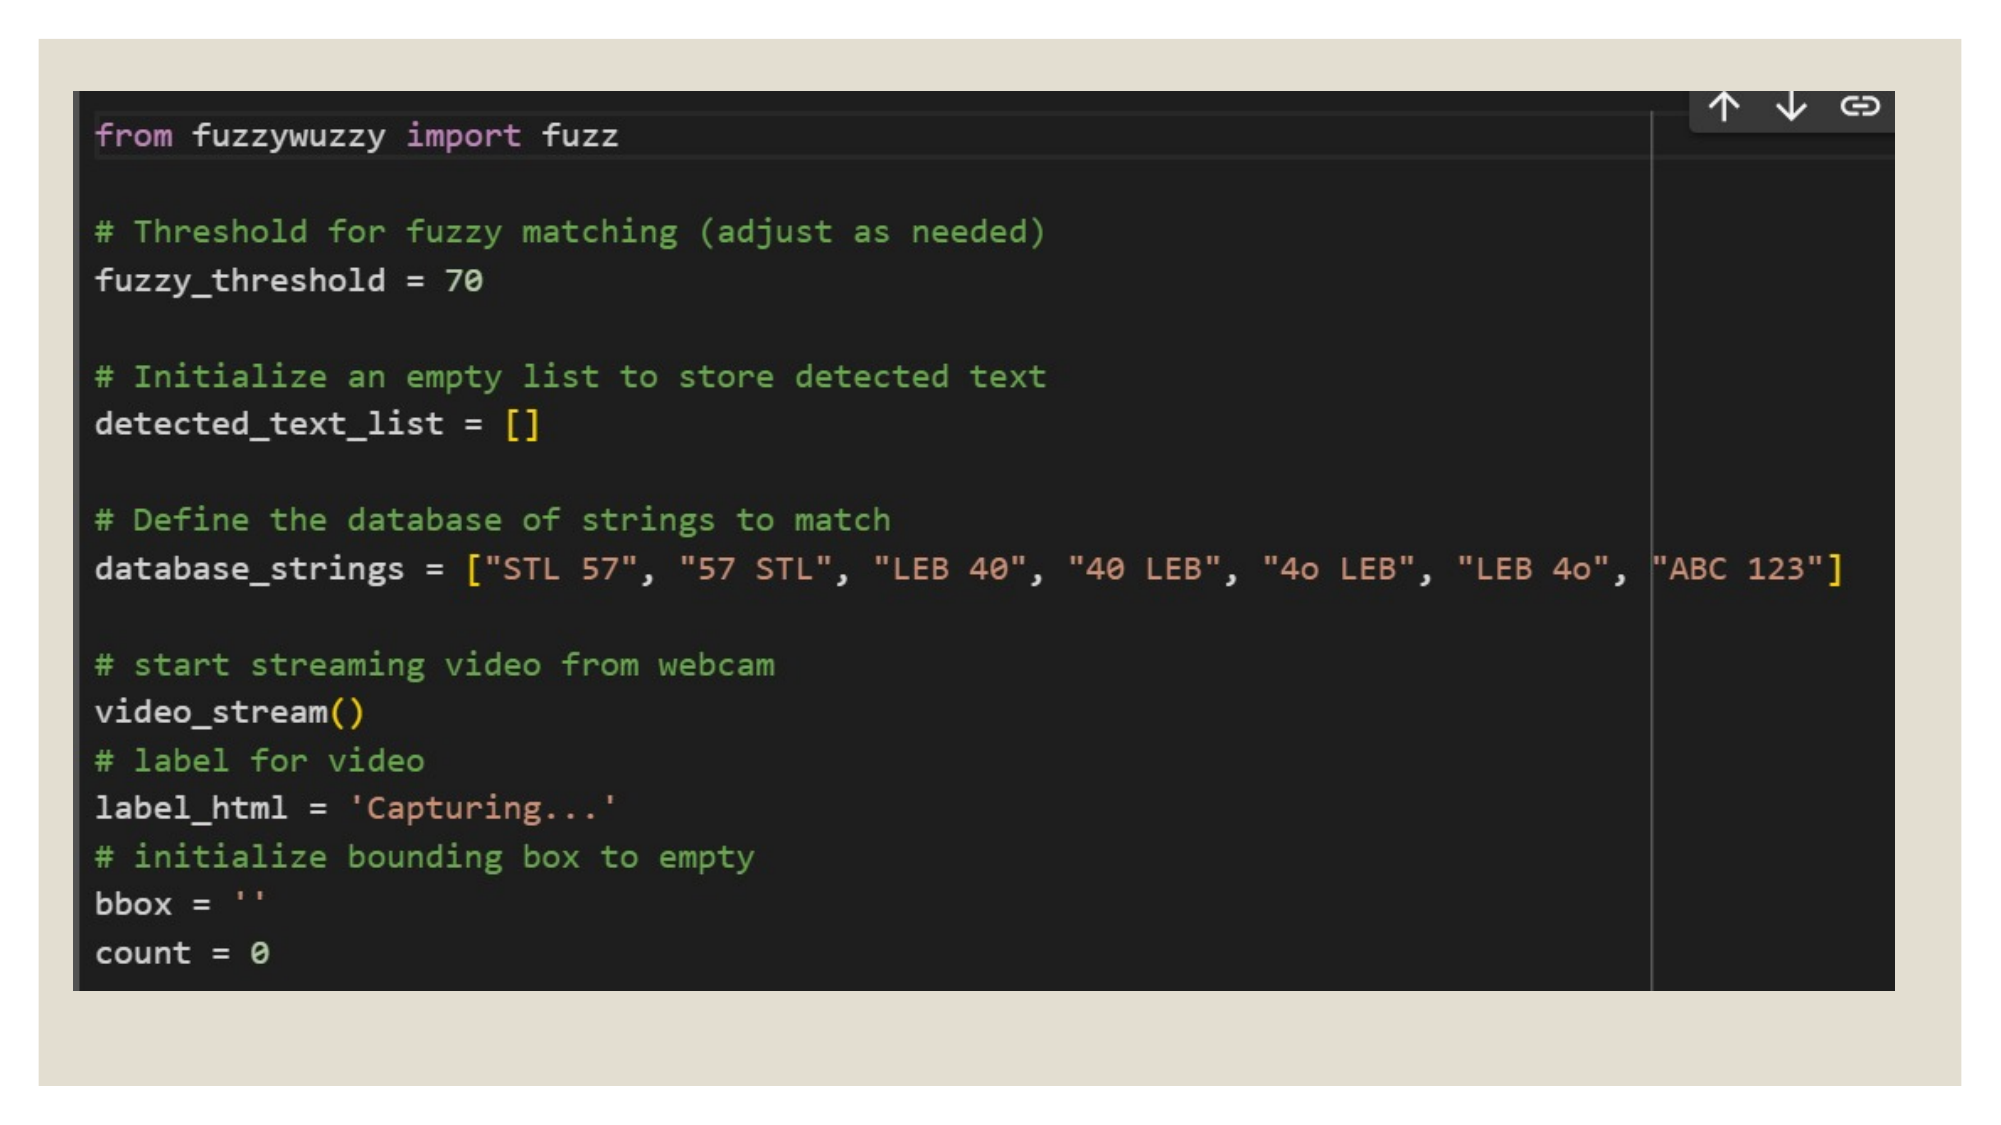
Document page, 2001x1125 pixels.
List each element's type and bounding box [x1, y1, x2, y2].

list [73, 91, 1895, 991]
